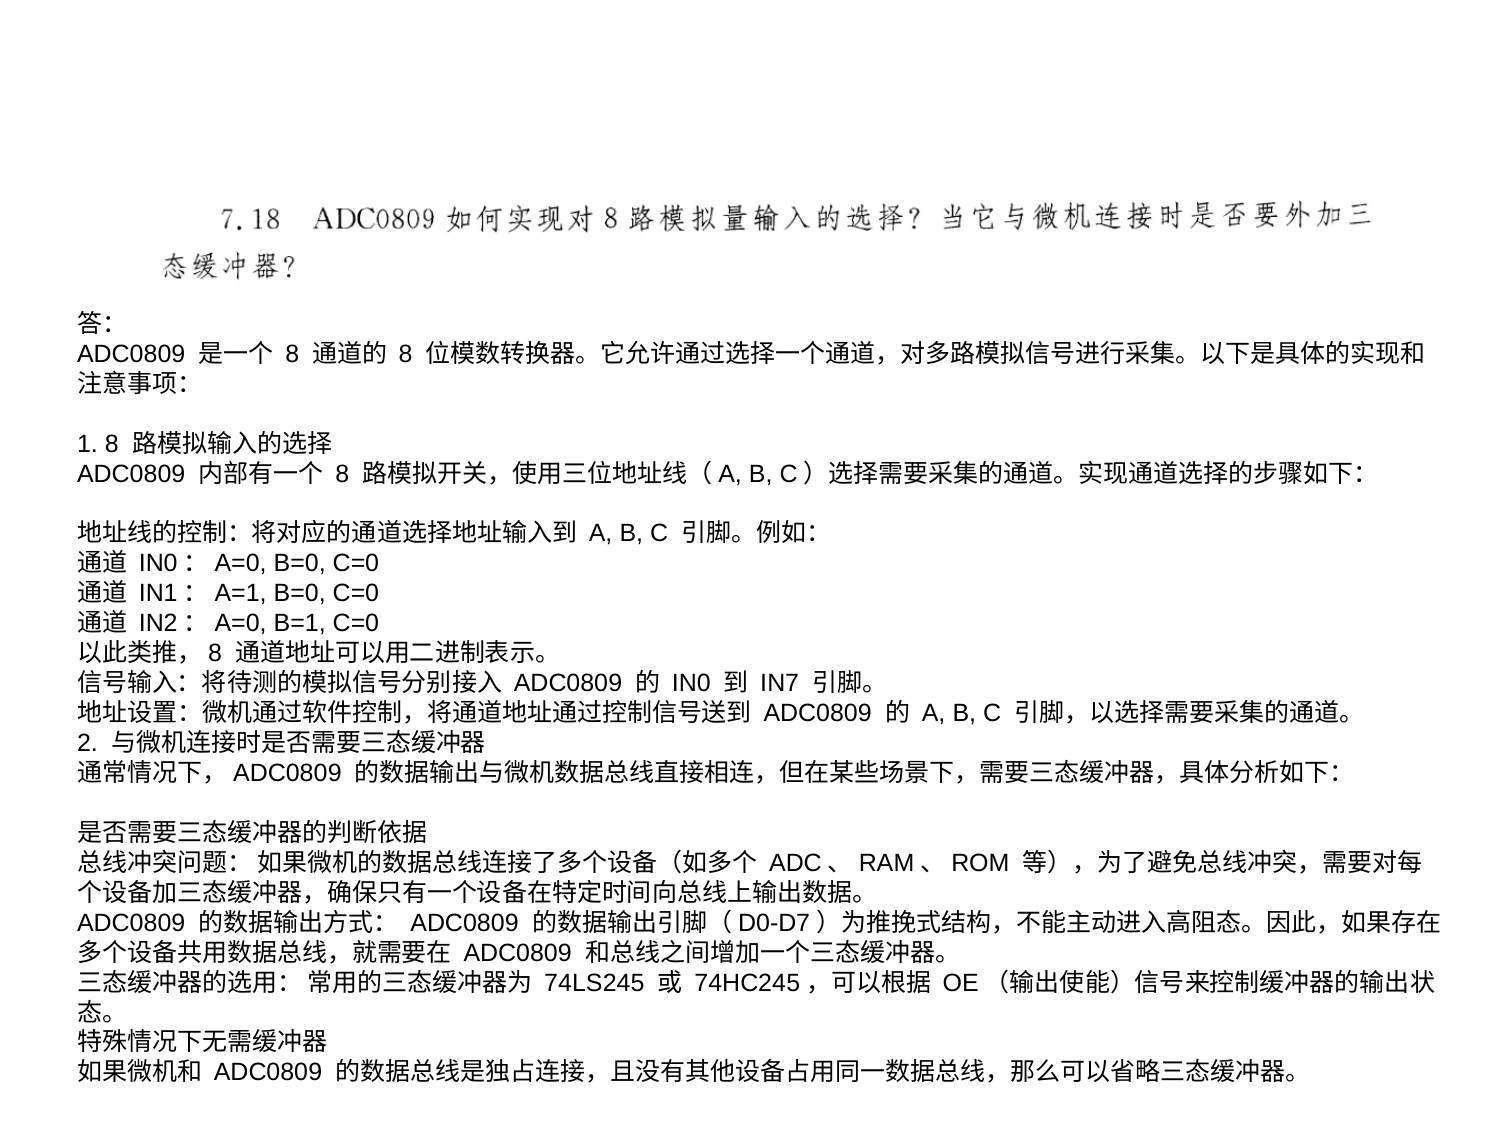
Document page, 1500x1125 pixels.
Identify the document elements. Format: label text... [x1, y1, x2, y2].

picture [137, 199, 1394, 289]
text_box 答： ADC0809 是一个 8 通道的 8 位模数转换器。它允许通过选择一个通道，对多路模拟信号进行采集。以下是具体的实现和注意事项： 1. 8 路模拟输入的选择 ADC0809 内部有一个 8 路模拟开关，使用三位地址线（A, B, C）选择需要采集的通道。实现通道选择的步骤如下： 地址线的控制：将对应的通道选择地址输入到 A, B, C 引脚。例如： 通道 IN0：A=0, B=0, C=0 通道 IN1：A=1, B=0, C=0 通道 IN2：A=0, B=1, C=0 以此类推，8 通道地址可以用二进制表示。 信号输入：将待测的模拟信号分别接入 ADC0809 的 IN0 到 IN7 引脚。 地址设置：微机通过软件控制，将通道地址通过控制信号送到 ADC0809 的 A, B, C 引脚，以选择需要采集的通道。 2. 与微机连接时是否需要三态缓冲器 通常情况下，ADC0809 的数据输出与微机数据总线直接相连，但在某些场景下，需要三态缓冲器，具体分析如下： 是否需要三态缓冲器的判断依据 总线冲突问题： 如果微机的数据总线连接了多个设备（如多个 ADC、RAM、ROM 等），为了避免总线冲突，需要对每个设备加三态缓冲器，确保只有一个设备在特定时间向总线上输出数据。 ADC0809 的数据输出方式： ADC0809 的数据输出引脚（D0-D7）为推挽式结构，不能主动进入高阻态。因此，如果存在多个设备共用数据总线，就需要在 ADC0809 和总线之间增加一个三态缓冲器。 三态缓冲器的选用： 常用的三态缓冲器为 74LS245 或 74HC245，可以根据 OE（输出使能）信号来控制缓冲器的输出状态。 特殊情况下无需缓冲器 如果微机和 ADC0809 的数据总线是独占连接，且没有其他设备占用同一数据总线，那么可以省略三态缓冲器。 [62, 299, 1459, 1094]
